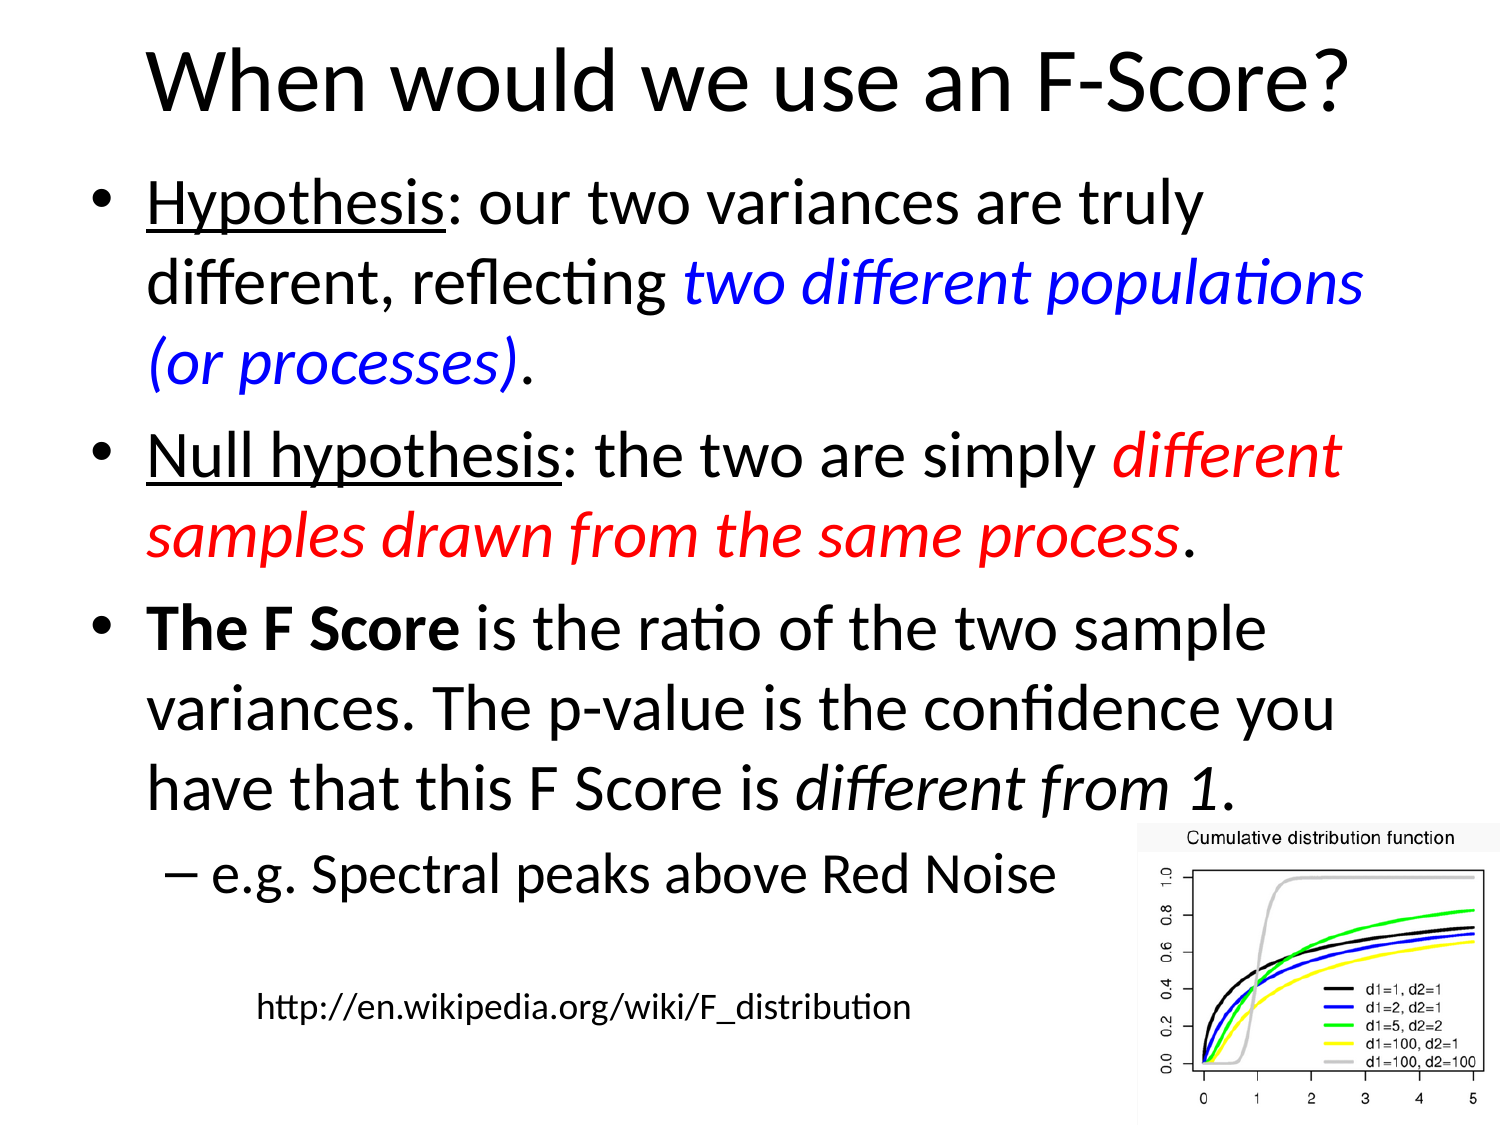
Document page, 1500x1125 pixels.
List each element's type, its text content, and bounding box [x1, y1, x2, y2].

title When would we use an F-Score? [75, 0, 1425, 149]
text_box http://en.wikipedia.org/wiki/F_distribution [241, 974, 928, 1035]
list Hypothesis: our two variances are truly different, reflecting two different populations (or processes). Null hypothesis: the two are simply different samples drawn from the same process. The F Score is the ratio of the two sample variances. The p-value is the confidence you have that this F Score is different from 1. e.g. Spectral peaks above Red Noise [75, 149, 1425, 1005]
picture [1137, 823, 1500, 1125]
